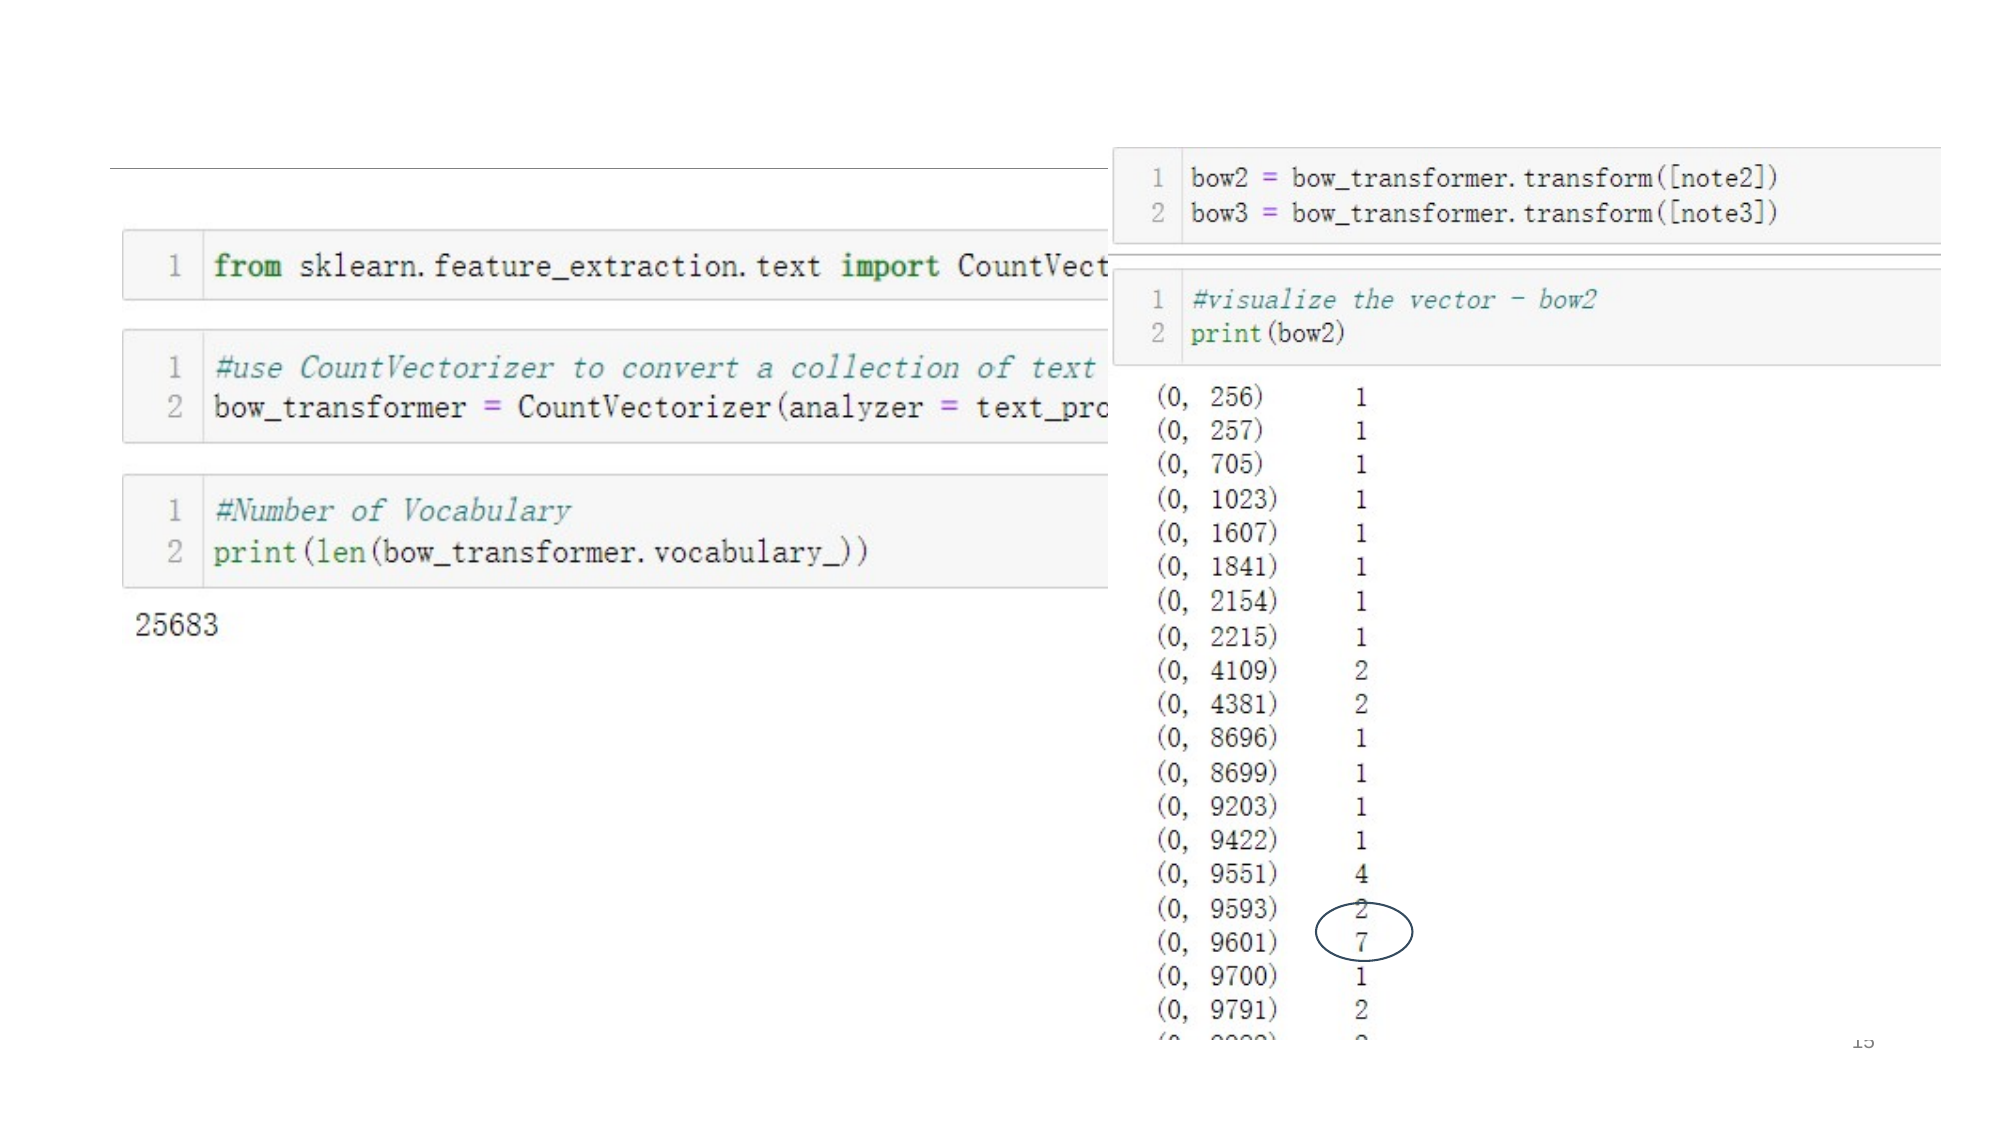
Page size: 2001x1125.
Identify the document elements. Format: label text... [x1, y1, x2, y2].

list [122, 222, 1108, 670]
slide_number 15 [1412, 1040, 1890, 1057]
picture [1108, 147, 1941, 1040]
